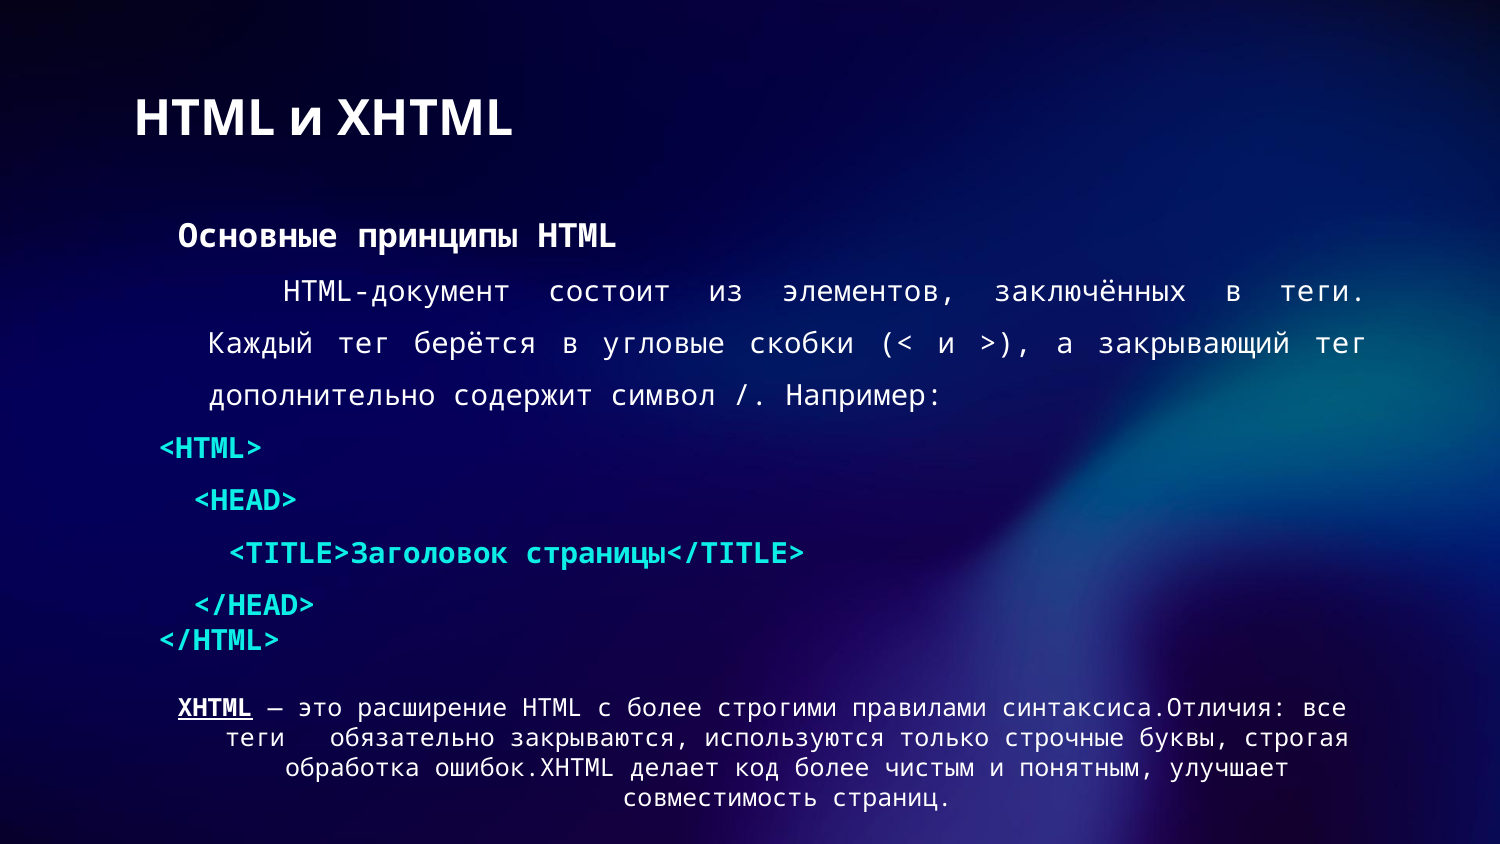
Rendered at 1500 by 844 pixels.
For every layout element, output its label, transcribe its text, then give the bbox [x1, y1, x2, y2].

picture [0, 0, 1500, 844]
list Основные принципы HTML HTML-документ состоит из элементов, заключённых в теги. Каждый тег берётся в угловые скобки (< и >), а закрывающий тег дополнительно содержит символ /. Например: <HTML> <HEAD> <TITLE>Заголовок страницы</TITLE> </HEAD> </HTML> XHTML — это расширение HTML с более строгими правилами синтаксиса.Отличия: все теги обязательно закрываются, используются только строчные буквы, строгая обработка ошибок.XHTML делает код более чистым и понятным, улучшает совместимость страниц. [118, 199, 1382, 818]
title HTML и XHTML [118, 70, 1382, 165]
